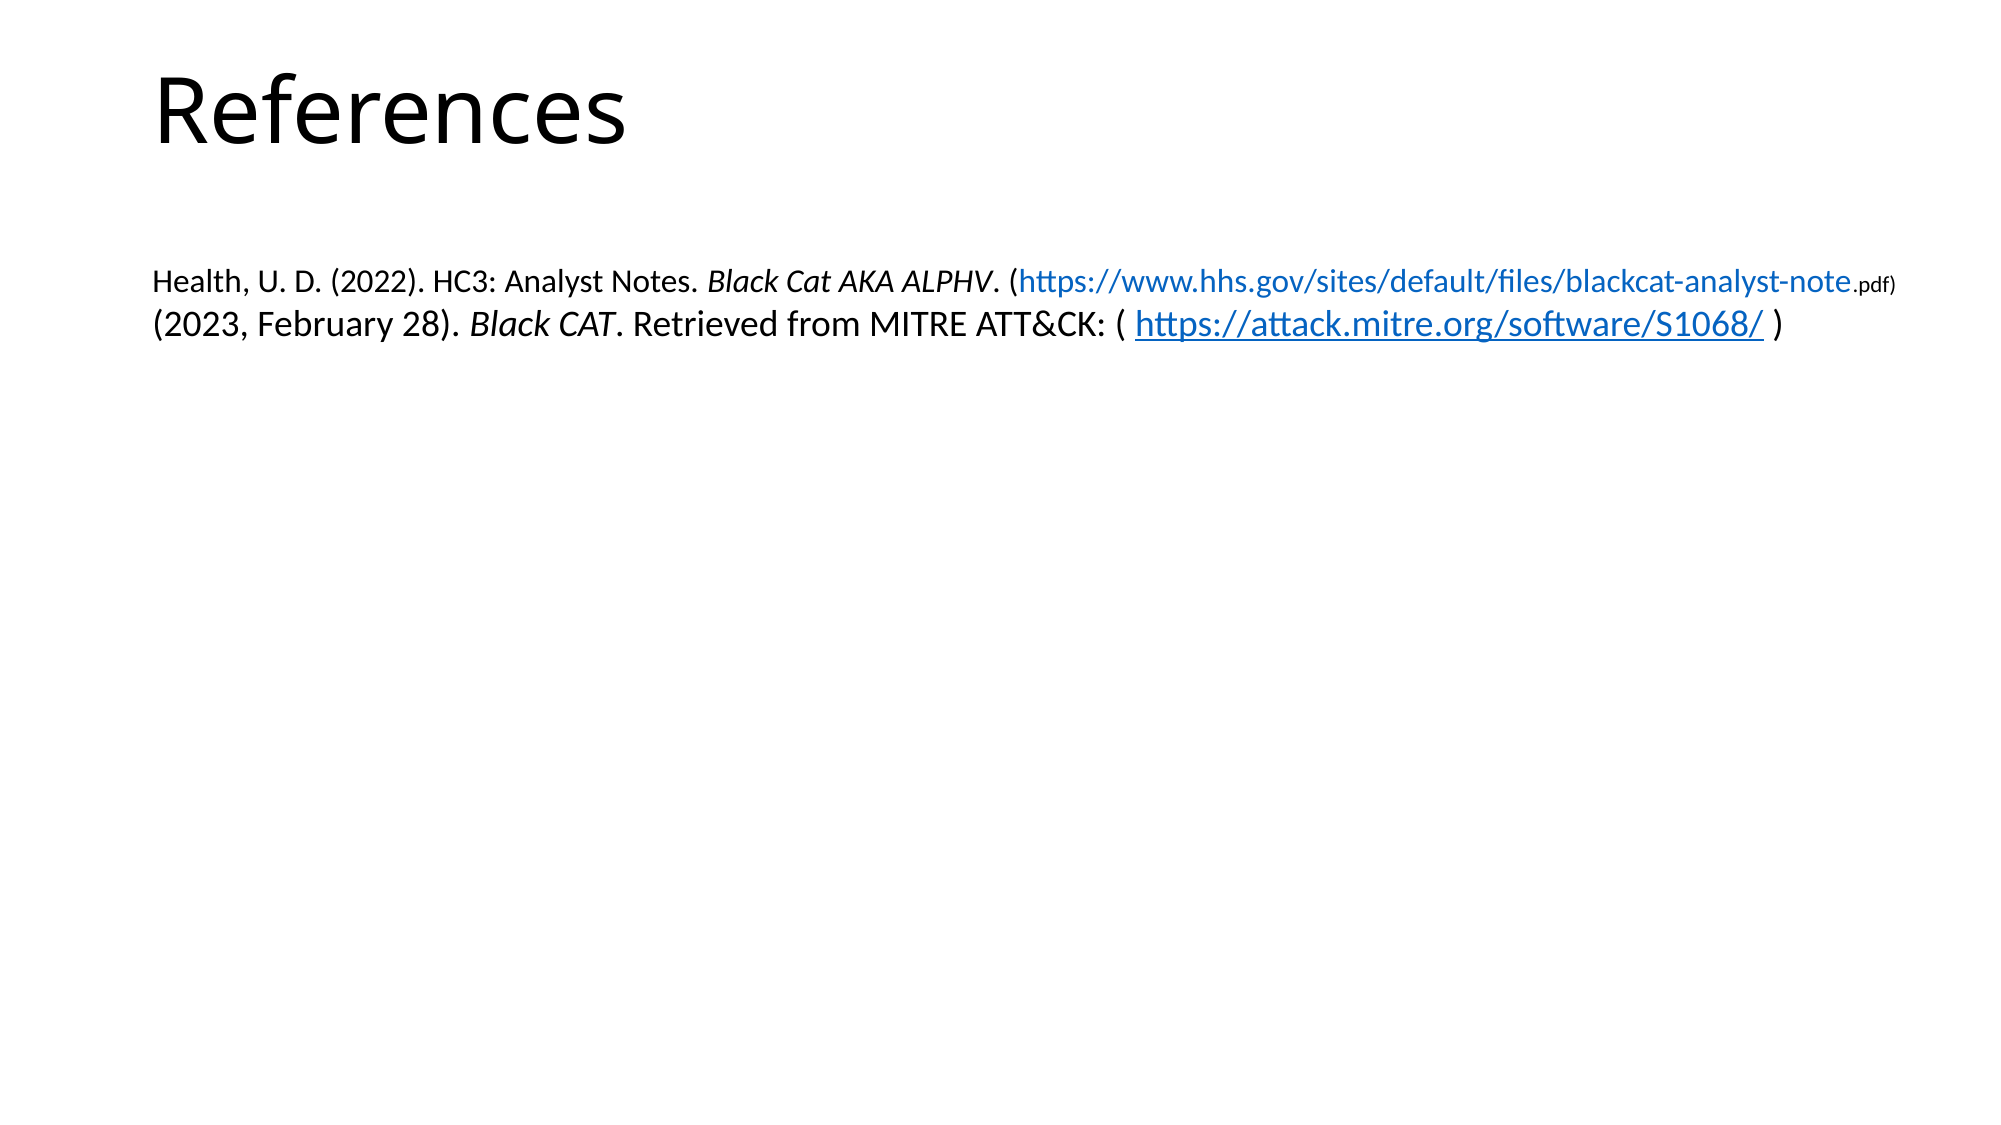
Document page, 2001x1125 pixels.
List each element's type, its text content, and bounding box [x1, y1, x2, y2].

list Health, U. D. (2022). HC3: Analyst Notes. Black Cat AKA ALPHV. (https://www.hhs.gov/sites/default/files/blackcat-analyst-note.pdf) (2023, February 28). Black CAT. Retrieved from MITRE ATT&CK: ( https://attack.mitre.org/software/S1068/ ) [137, 0, 1945, 628]
